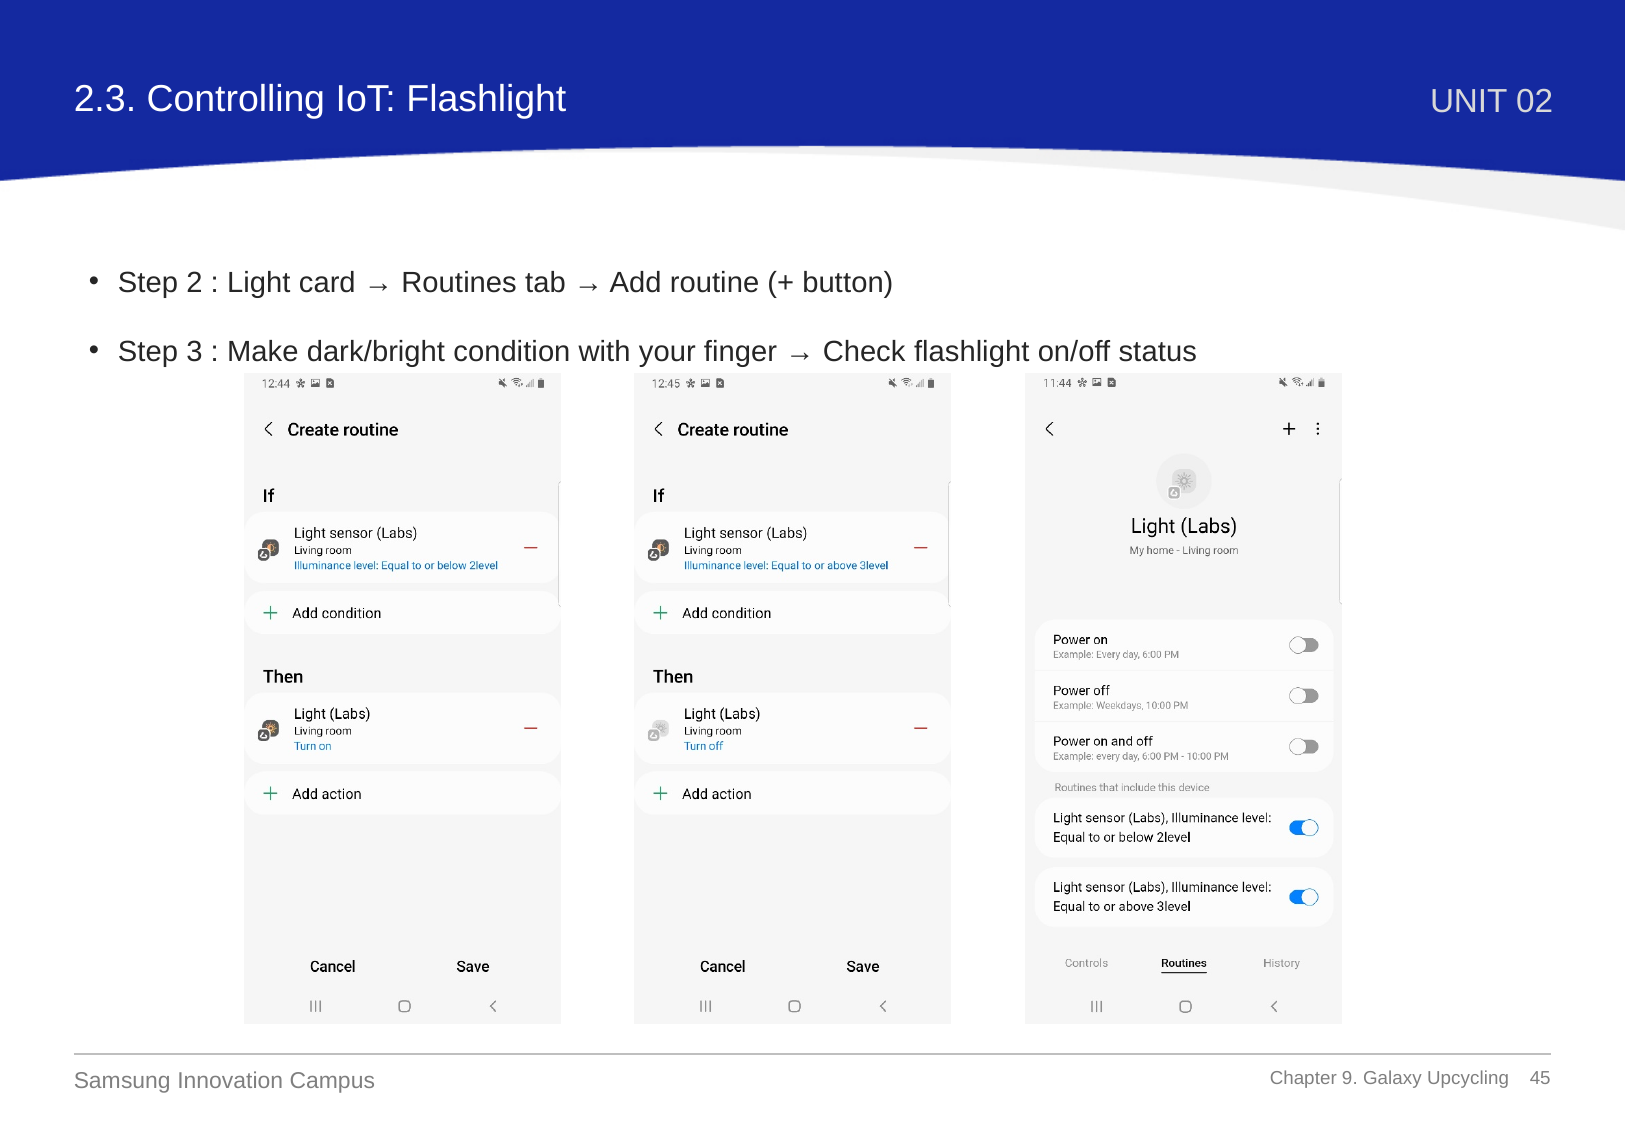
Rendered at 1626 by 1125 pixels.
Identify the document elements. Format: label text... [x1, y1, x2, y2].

picture [0, 0, 1625, 1125]
list UNIT 02 [1423, 79, 1554, 120]
list Step 2 : Light card → Routines tab → Add routine (+ button) Step 3 : Make dark/bright condition with your finger → Check flashlight on/off status [88, 249, 1530, 356]
list 2.3. Controlling IoT: Flashlight [73, 73, 1308, 119]
